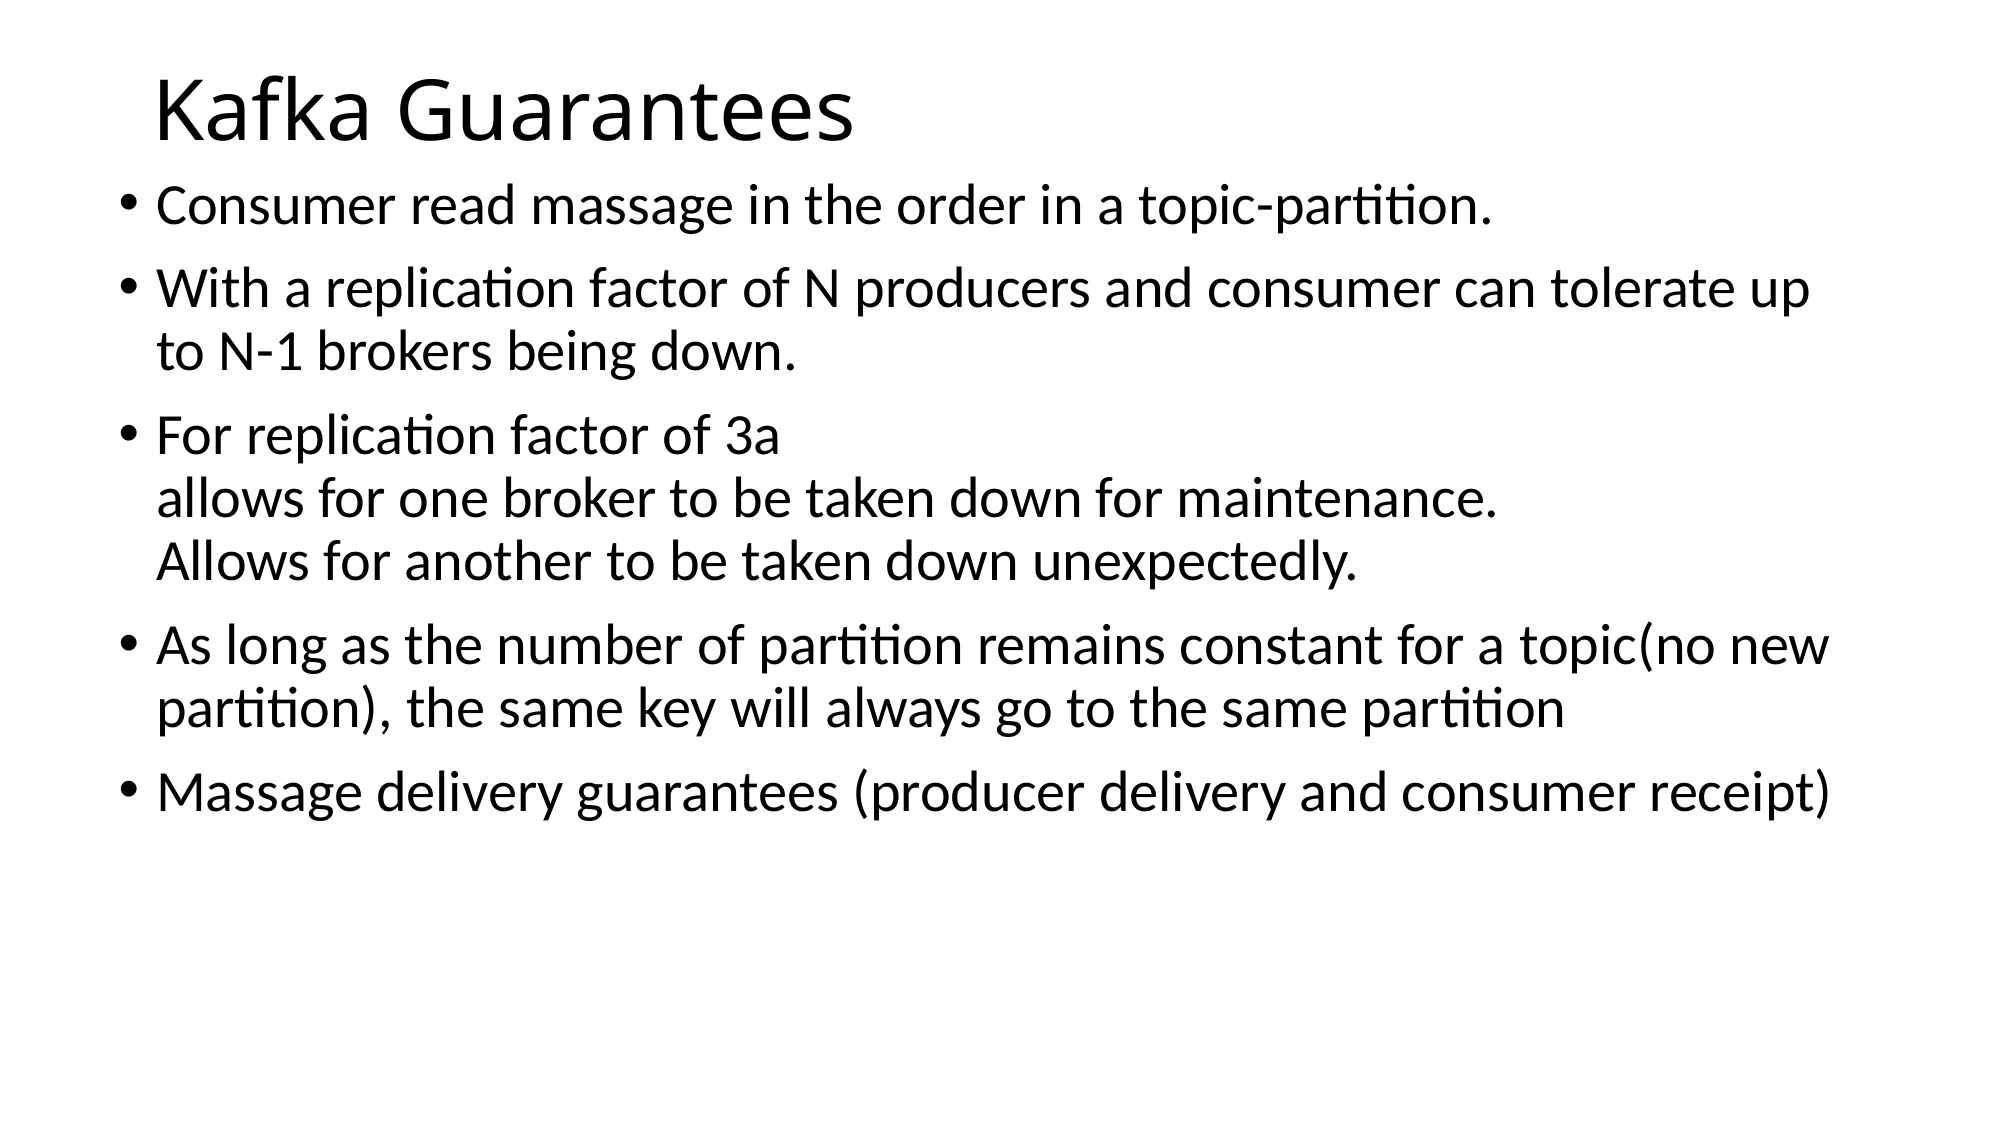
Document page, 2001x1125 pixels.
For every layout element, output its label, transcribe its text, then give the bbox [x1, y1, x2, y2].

list Consumer read massage in the order in a topic-partition. With a replication factor of N producers and consumer can tolerate up to N-1 brokers being down. For replication factor of 3a allows for one broker to be taken down for maintenance. Allows for another to be taken down unexpectedly. As long as the number of partition remains constant for a topic(no new partition), the same key will always go to the same partition Massage delivery guarantees (producer delivery and consumer receipt) [103, 166, 1863, 1042]
title Kafka Guarantees [137, 59, 1863, 166]
